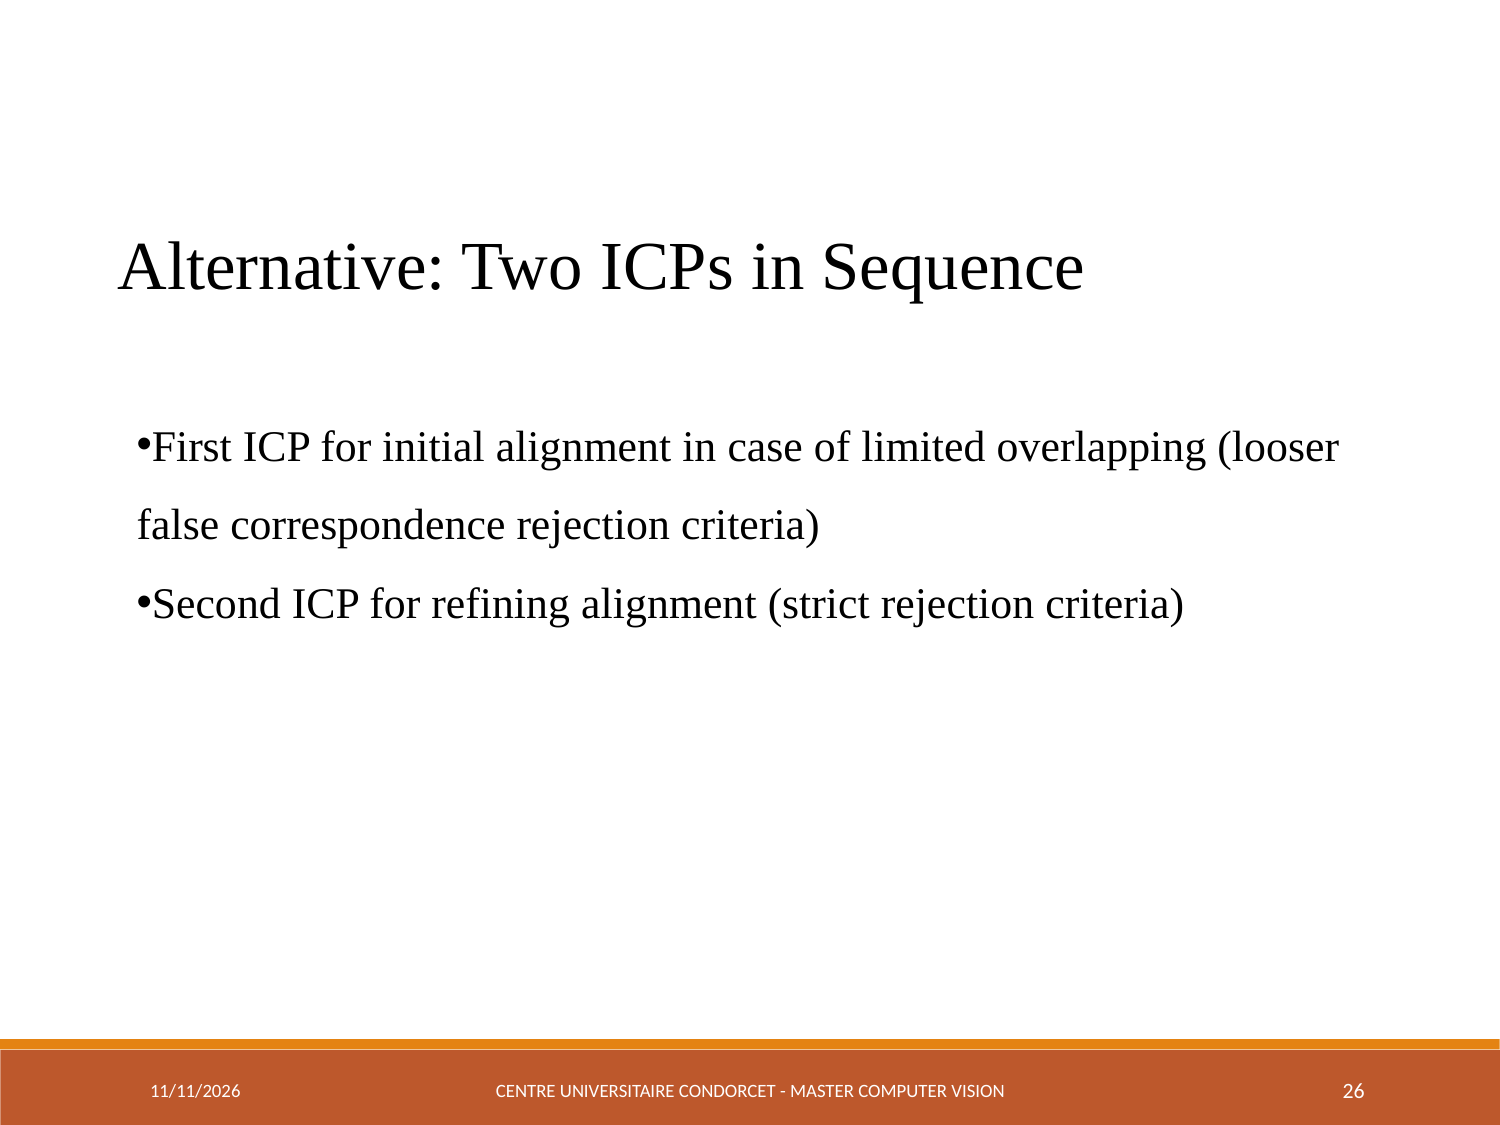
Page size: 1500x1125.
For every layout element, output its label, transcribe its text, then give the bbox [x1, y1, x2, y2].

text_box Alternative: Two ICPs in Sequence [103, 185, 1397, 349]
text_box [103, 365, 1397, 901]
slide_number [135, 1059, 440, 1120]
footer Centre Universitaire Condorcet - Master Computer Vision [453, 1059, 1047, 1120]
slide_number 26 [1218, 1059, 1380, 1120]
text_box First ICP for initial alignment in case of limited overlapping (looser false correspondence rejection criteria) Second ICP for refining alignment (strict rejection criteria) [121, 383, 1416, 920]
